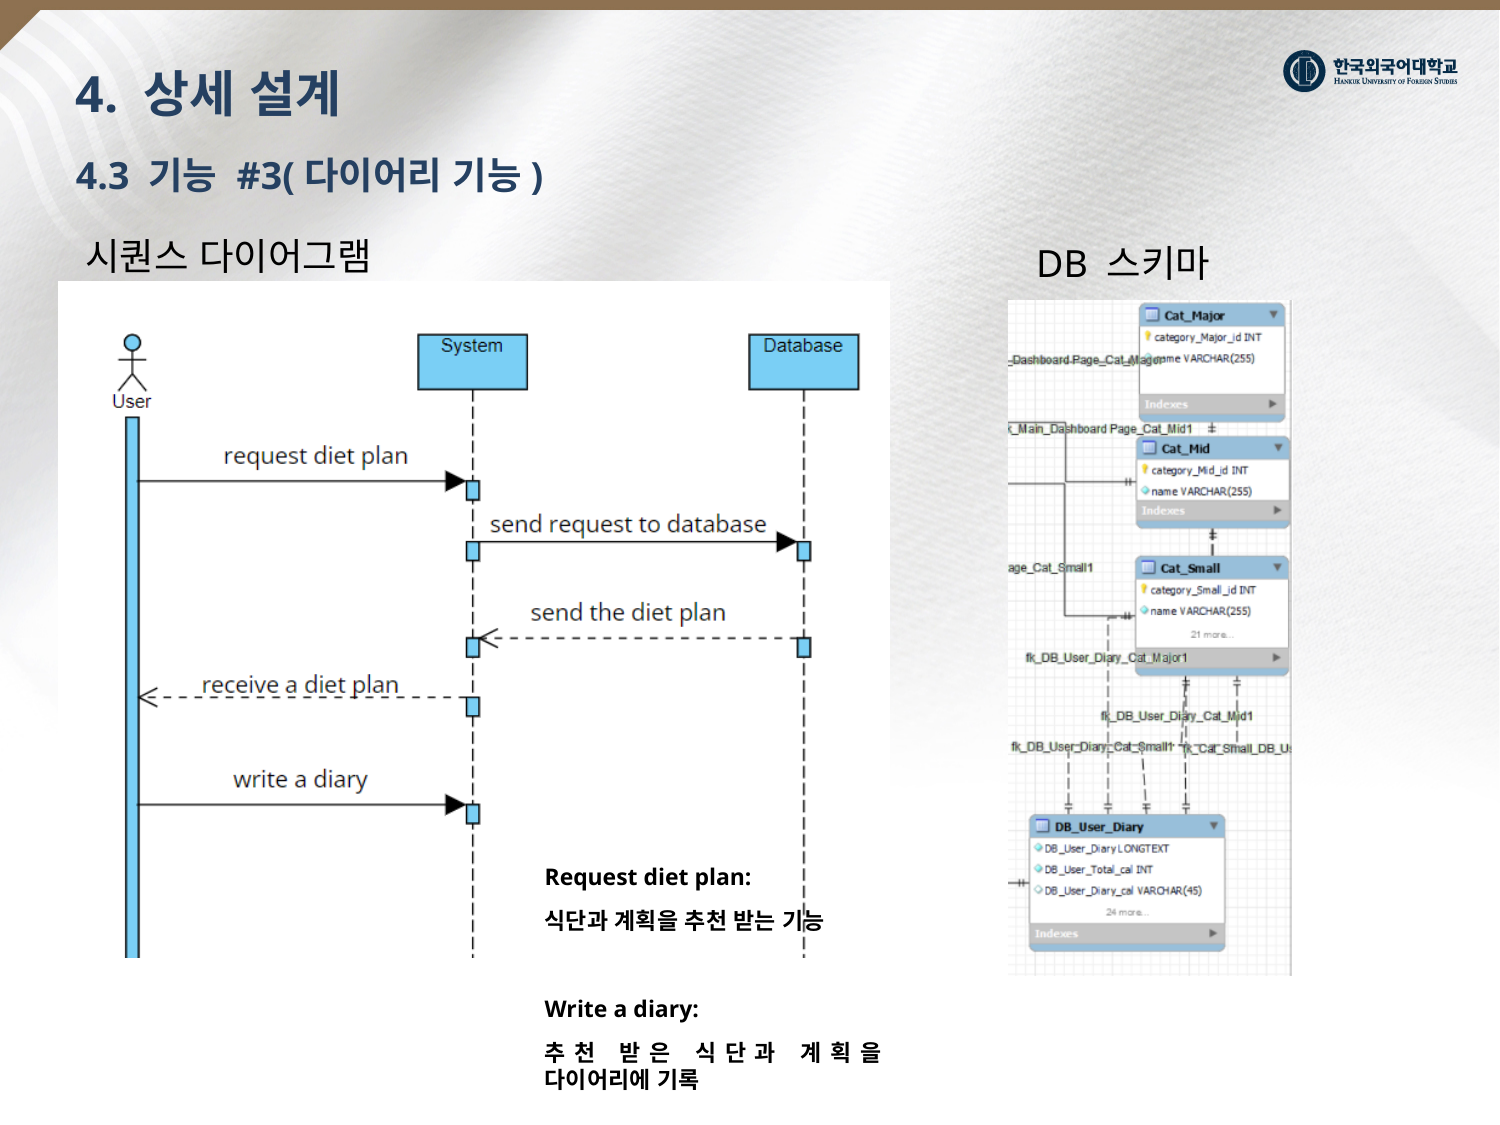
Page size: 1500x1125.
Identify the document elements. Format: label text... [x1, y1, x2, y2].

text_box 시퀀스 다이어그램 [70, 225, 681, 279]
title 4. 상세 설계 4.3 기능 #3(다이어리 기능) [22, 21, 1287, 157]
text_box Request diet plan: 식단과 계획을 추천 받는 기능 Write a diary: 추천 받은 식단과 계획을 다이어리에 기록 [529, 810, 897, 1102]
picture [0, 0, 1500, 1125]
text_box DB 스키마 [1021, 232, 1424, 293]
